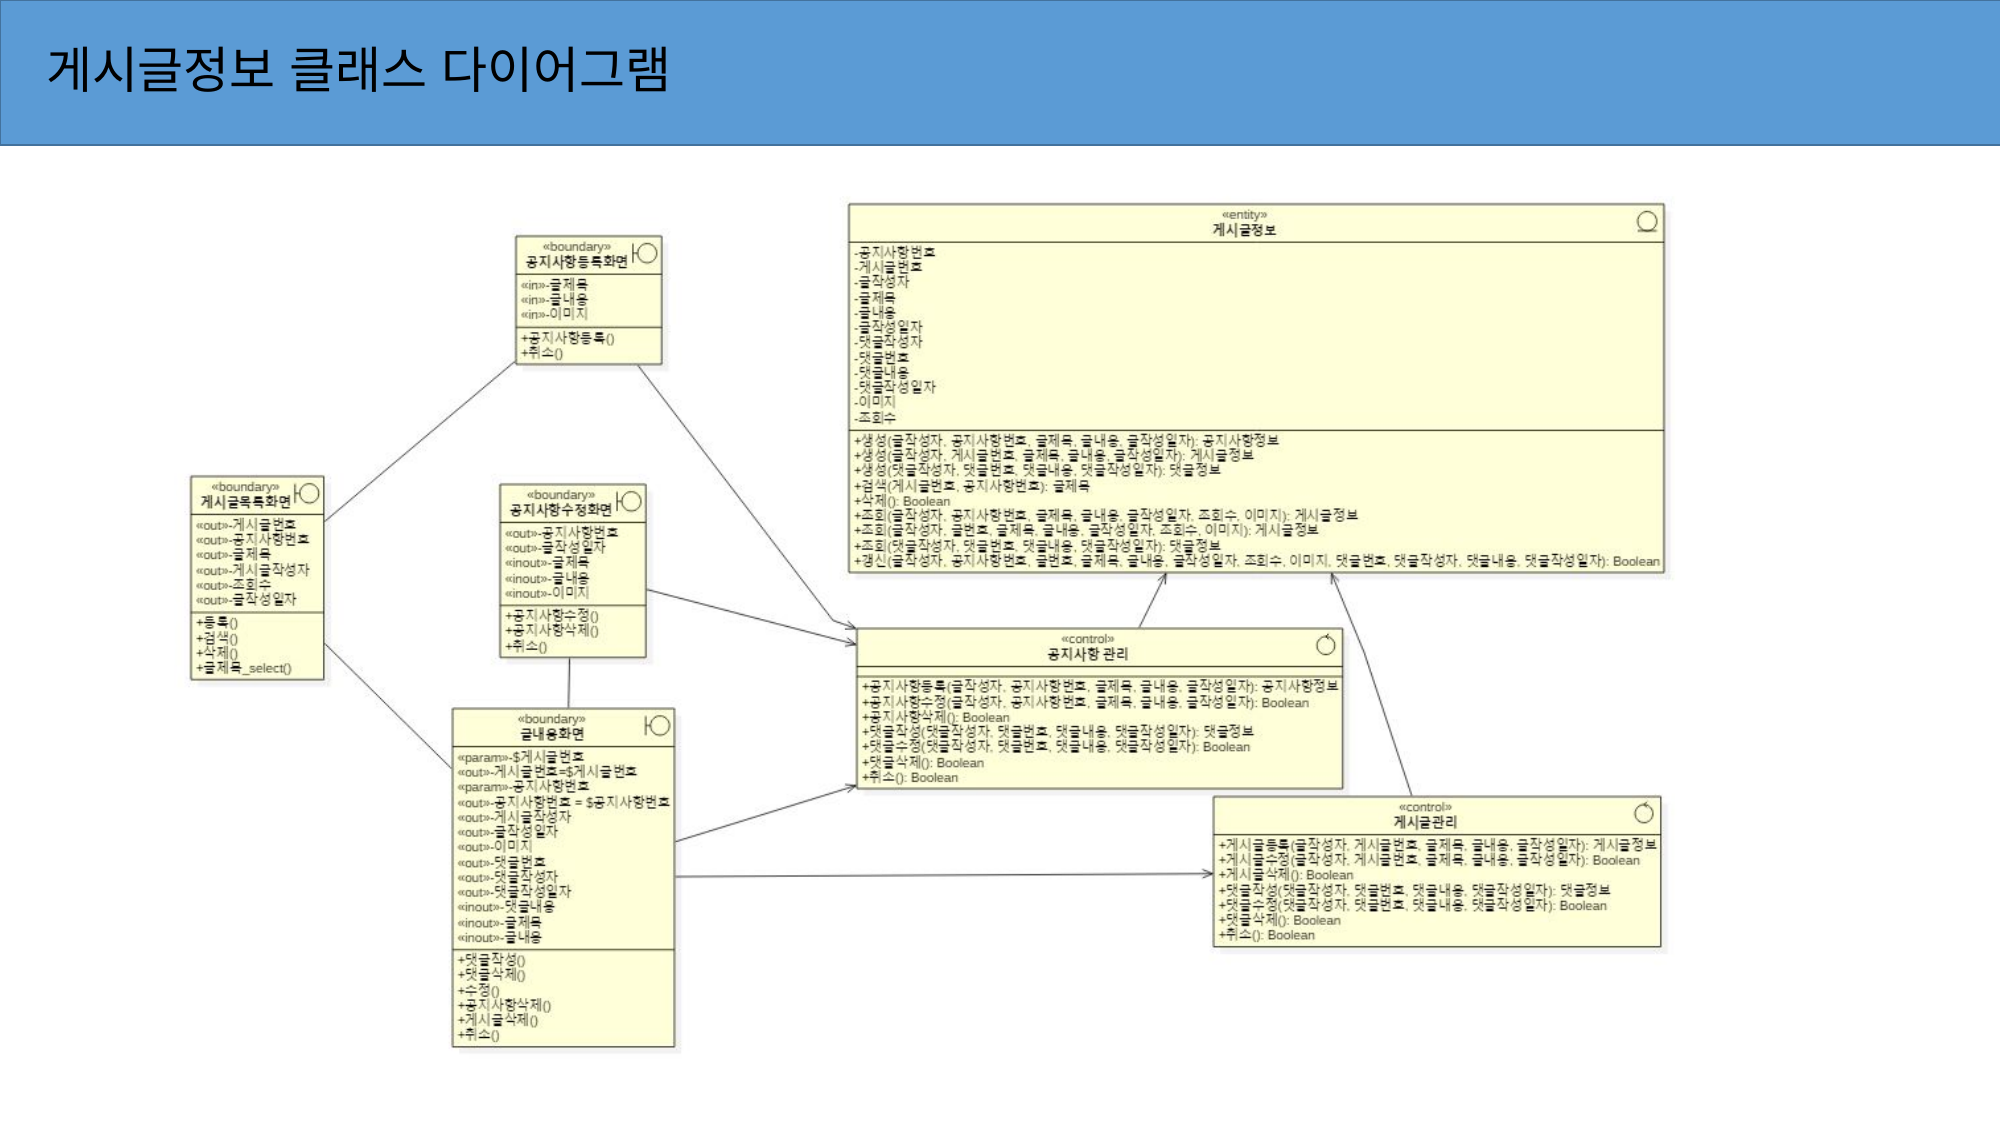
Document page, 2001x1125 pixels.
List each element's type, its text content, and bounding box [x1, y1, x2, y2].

picture [174, 175, 1692, 1065]
text_box [0, 0, 2000, 146]
title 게시글정보 클래스 다이어그램 [31, 29, 1556, 116]
